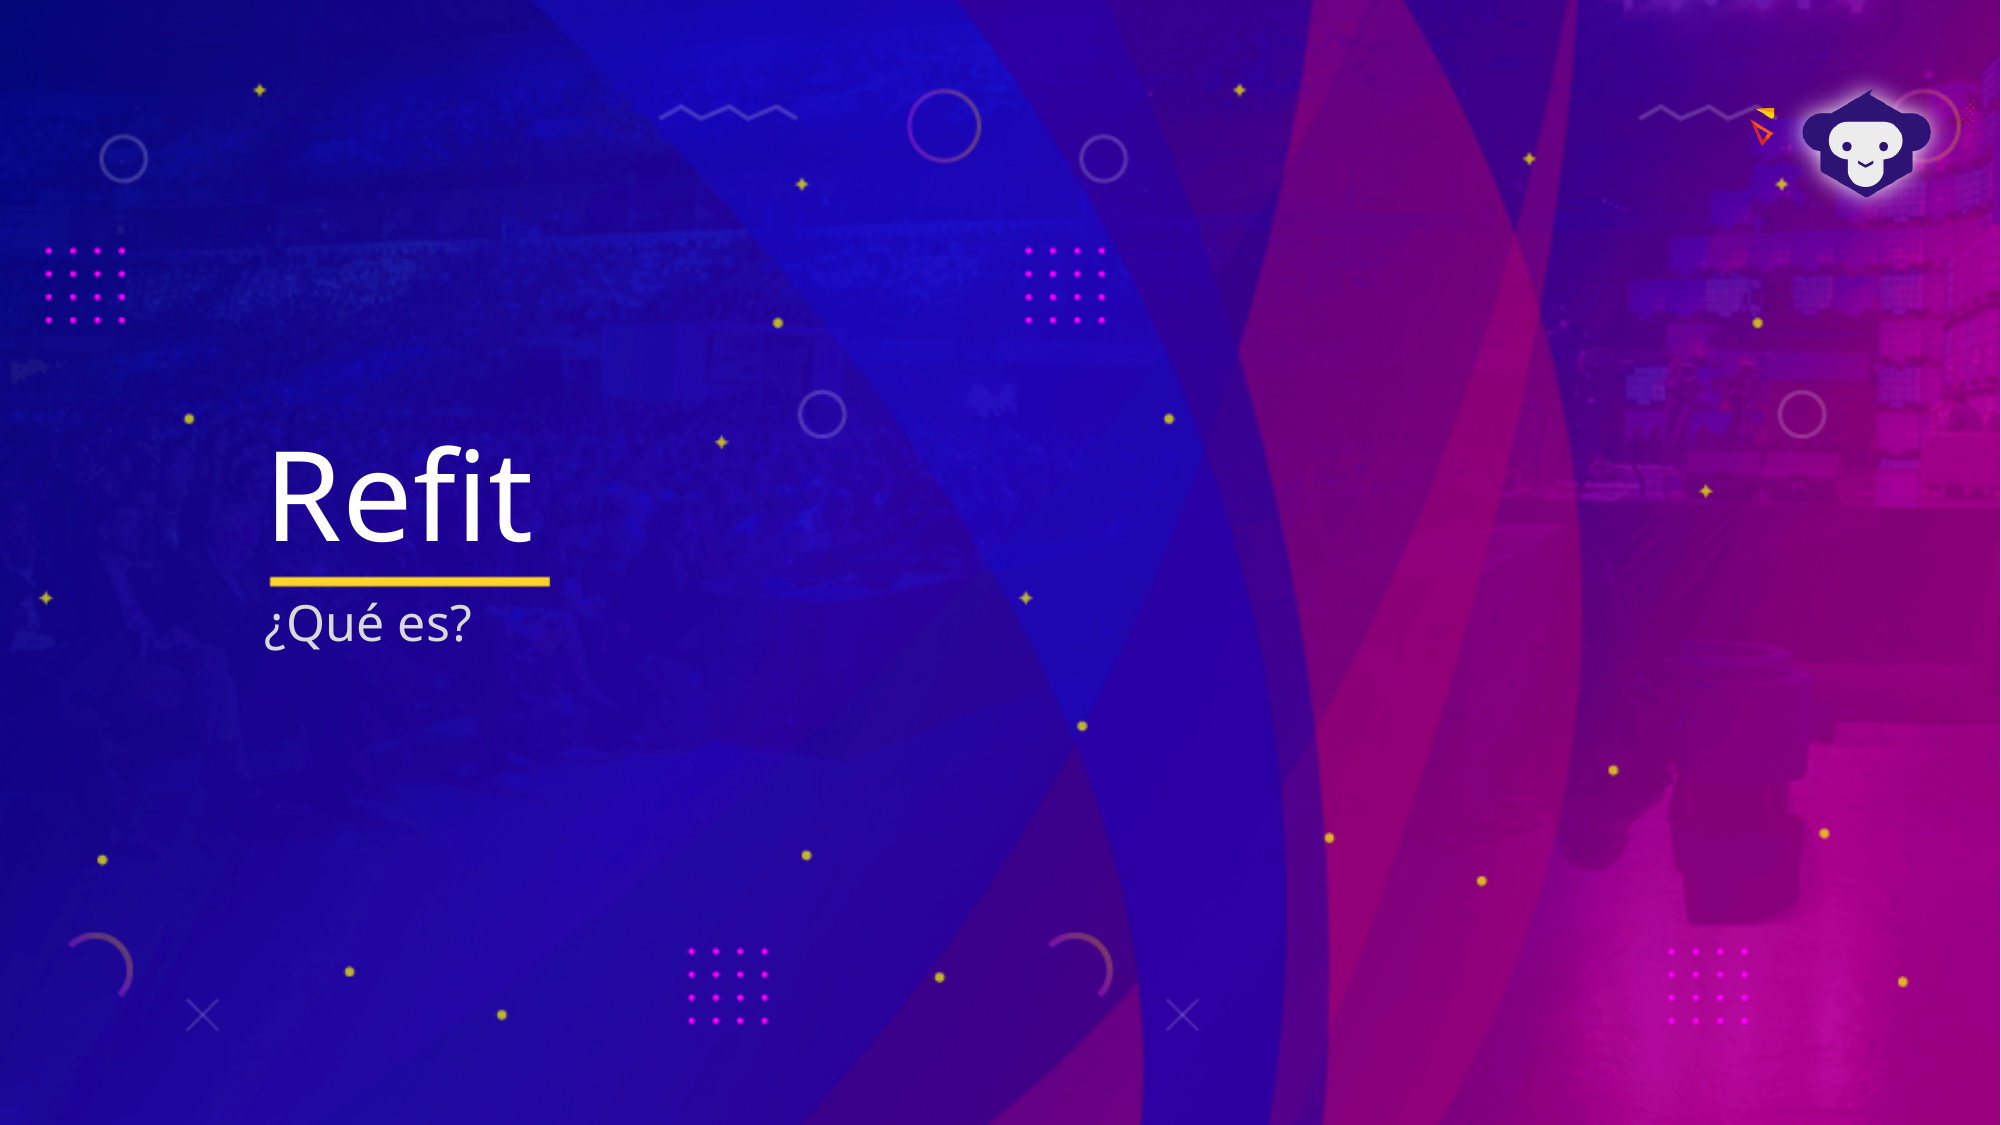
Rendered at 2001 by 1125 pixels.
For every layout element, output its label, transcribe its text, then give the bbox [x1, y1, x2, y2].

title Refit [249, 184, 1750, 576]
subtitle ¿Qué es? [249, 590, 1750, 863]
picture [0, 0, 2001, 1125]
